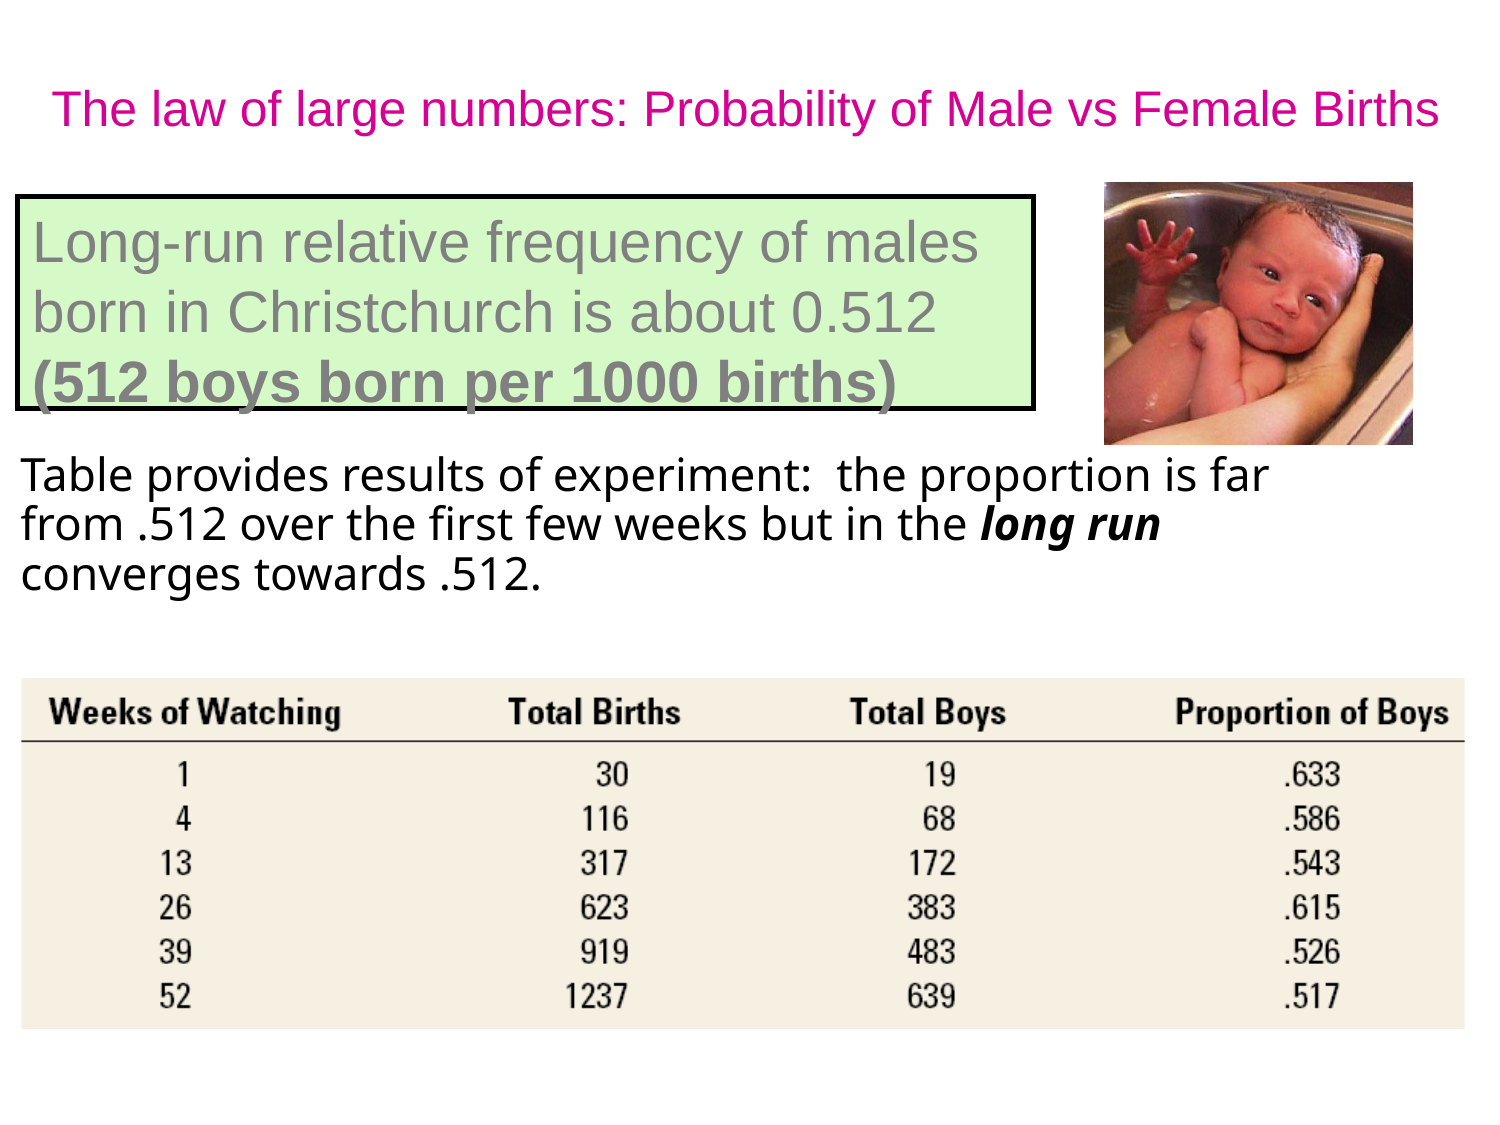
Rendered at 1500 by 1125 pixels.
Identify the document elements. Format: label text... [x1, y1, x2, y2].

list Long-run relative frequency of males born in Christchurch is about 0.512 (512 boys born per 1000 births) [17, 196, 1034, 409]
text_box Table provides results of experiment: the proportion is far from .512 over the first few weeks but in the long run converges towards .512. [5, 444, 1381, 634]
picture [17, 678, 1465, 1029]
title The law of large numbers: Probability of Male vs Female Births [5, 19, 1500, 194]
picture [1104, 182, 1413, 445]
